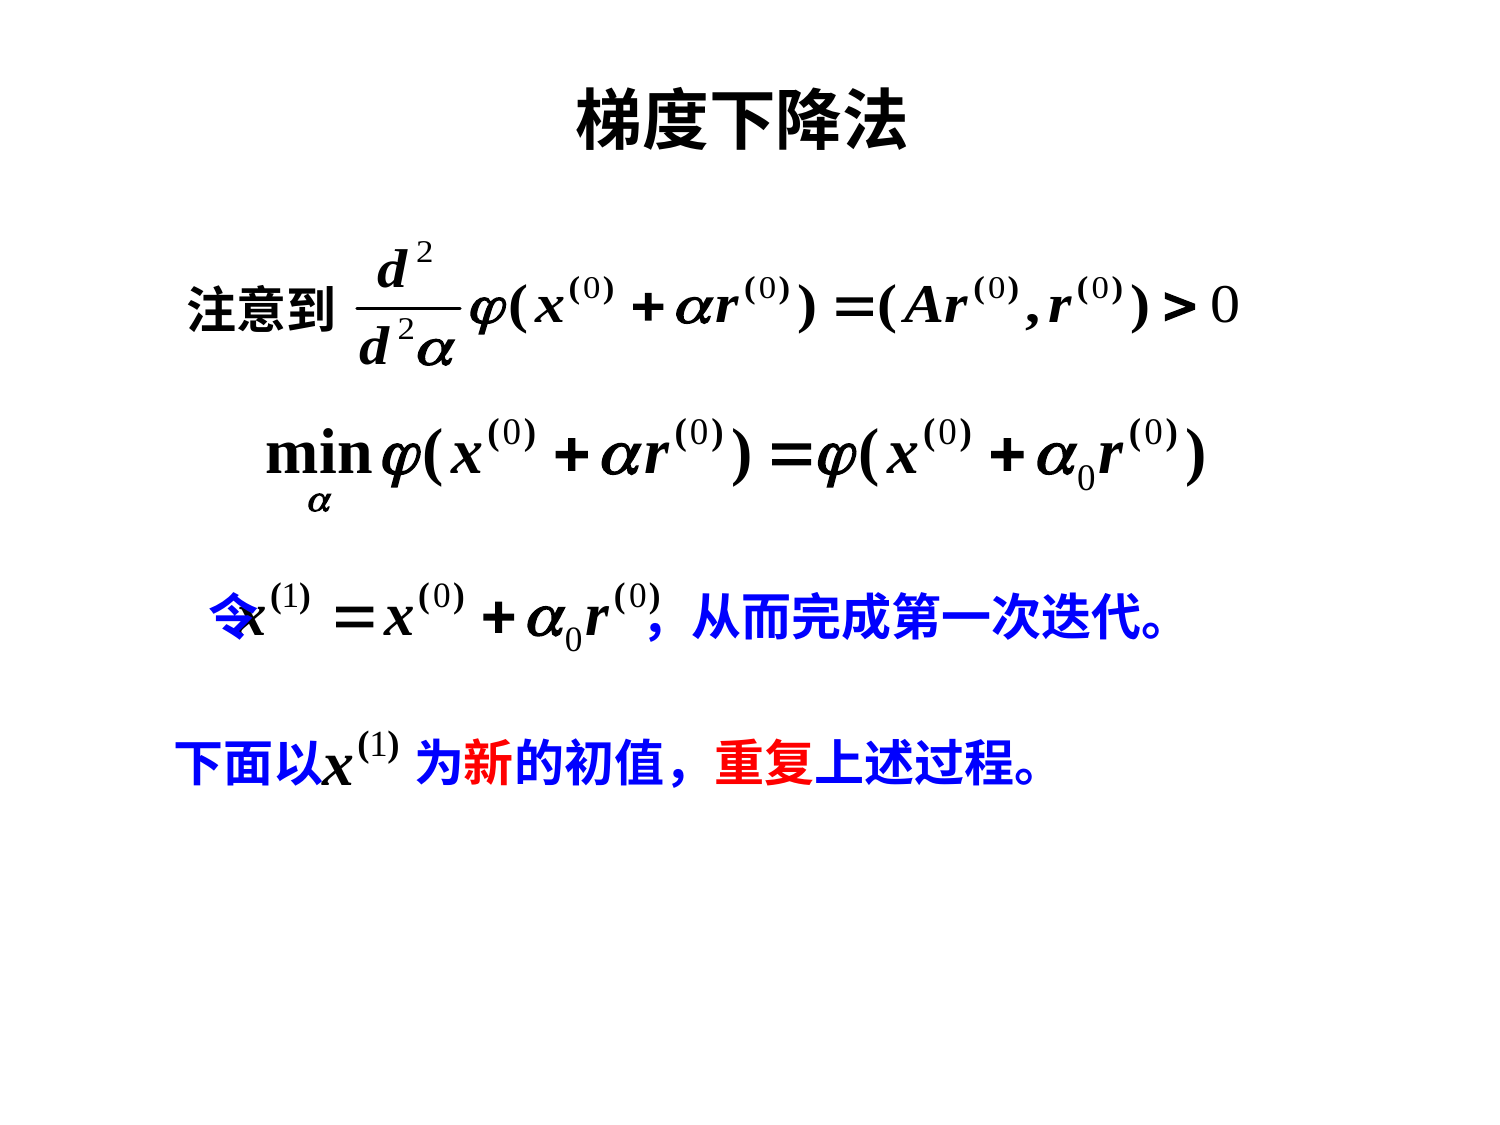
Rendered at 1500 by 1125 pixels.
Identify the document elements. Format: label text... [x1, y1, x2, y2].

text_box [147, 715, 1091, 802]
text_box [169, 227, 1249, 378]
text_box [165, 568, 1235, 666]
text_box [258, 403, 1219, 528]
text_box 梯度下降法 [561, 70, 1010, 165]
